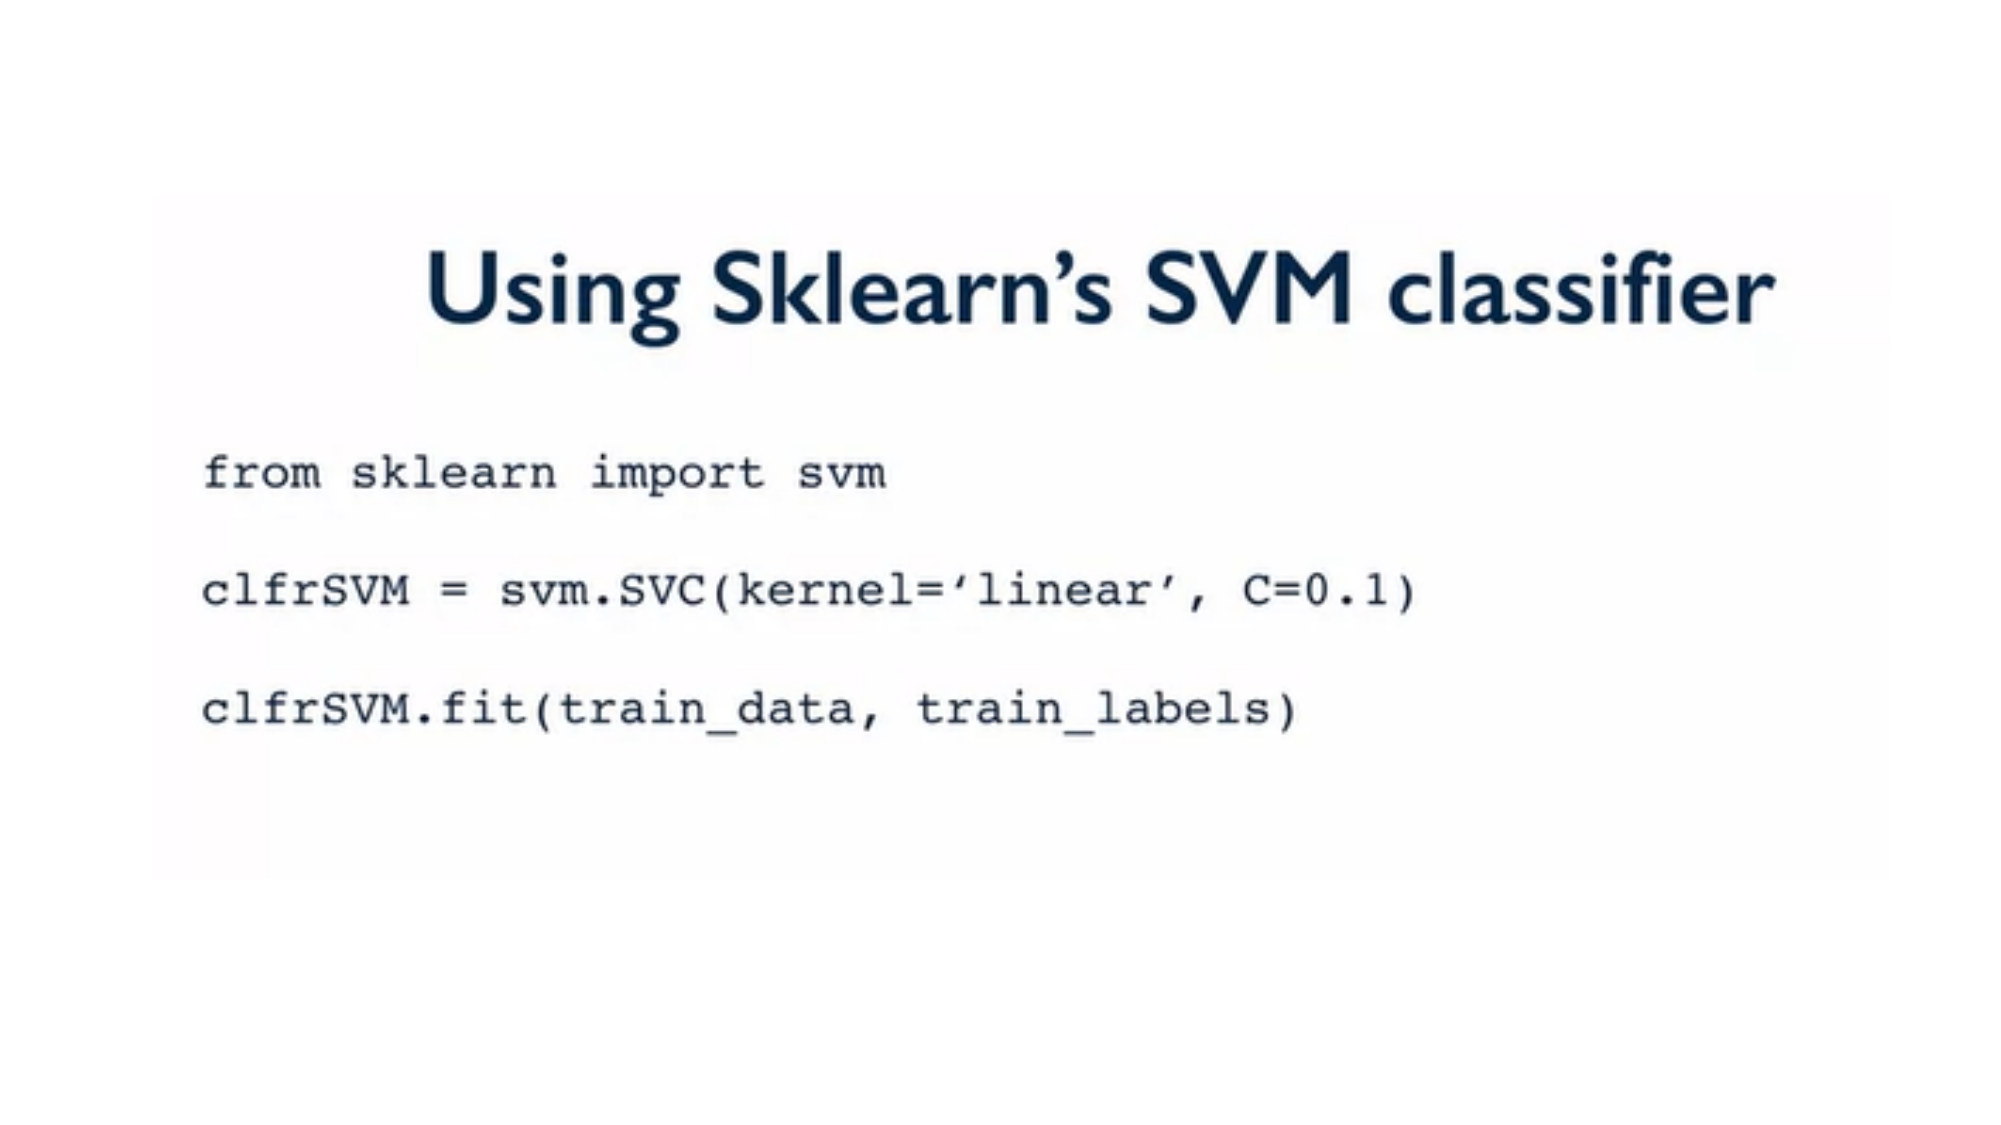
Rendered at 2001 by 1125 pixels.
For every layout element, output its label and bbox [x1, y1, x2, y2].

picture [153, 195, 1890, 879]
